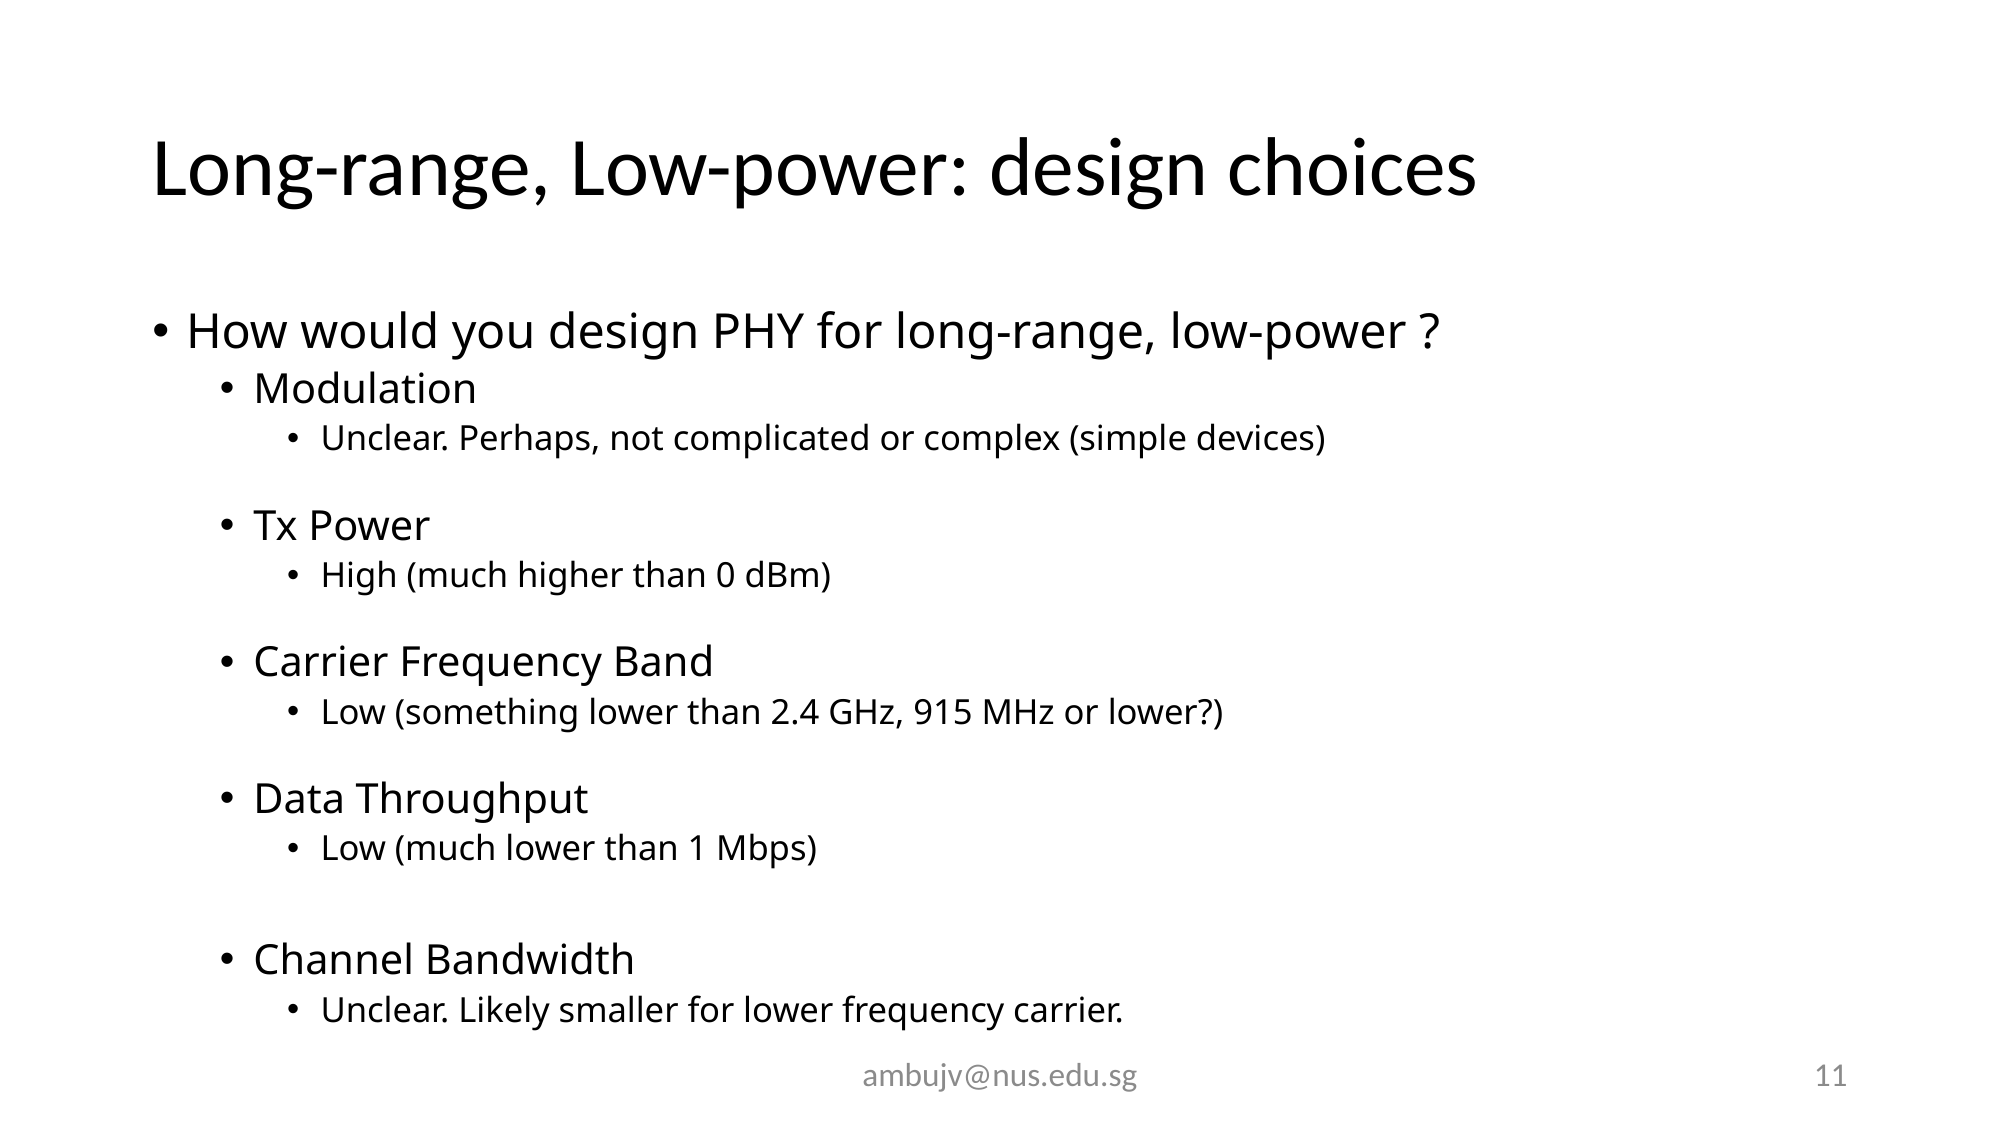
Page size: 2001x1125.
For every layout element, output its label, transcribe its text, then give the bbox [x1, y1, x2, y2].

title Long-range, Low-power: design choices [137, 59, 1926, 278]
list How would you design PHY for long-range, low-power ? Modulation Unclear. Perhaps, not complicated or complex (simple devices) Tx Power High (much higher than 0 dBm) Carrier Frequency Band Low (something lower than 2.4 GHz, 915 MHz or lower?) Data Throughput Low (much lower than 1 Mbps) Channel Bandwidth Unclear. Likely smaller for lower frequency carrier. [137, 299, 1863, 1043]
slide_number 11 [1412, 1042, 1863, 1103]
footer ambujv@nus.edu.sg [662, 1042, 1338, 1103]
